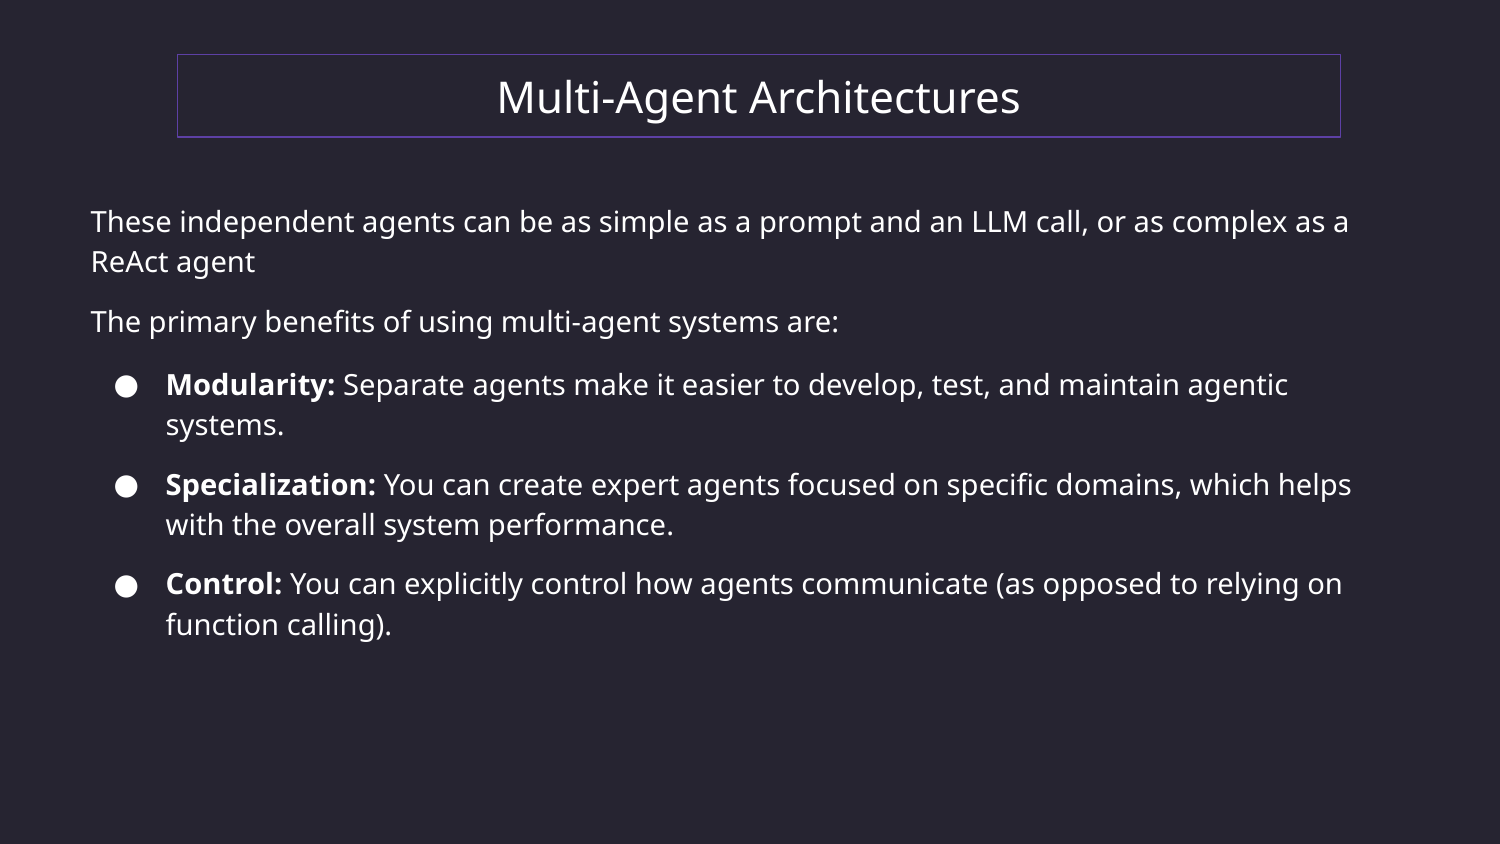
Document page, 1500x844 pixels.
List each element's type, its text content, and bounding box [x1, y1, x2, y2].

text_box These independent agents can be as simple as a prompt and an LLM call, or as complex as a ReAct agent [75, 183, 1425, 294]
text_box Control: You can explicitly control how agents communicate (as opposed to relying on function calling). [75, 545, 1425, 656]
text_box The primary benefits of using multi-agent systems are: [75, 294, 1425, 345]
text_box Specialization: You can create expert agents focused on specific domains, which helps with the overall system performance. [75, 445, 1425, 545]
text_box Modularity: Separate agents make it easier to develop, test, and maintain agentic systems. [75, 345, 1425, 445]
text_box Multi-Agent Architectures [177, 54, 1341, 137]
